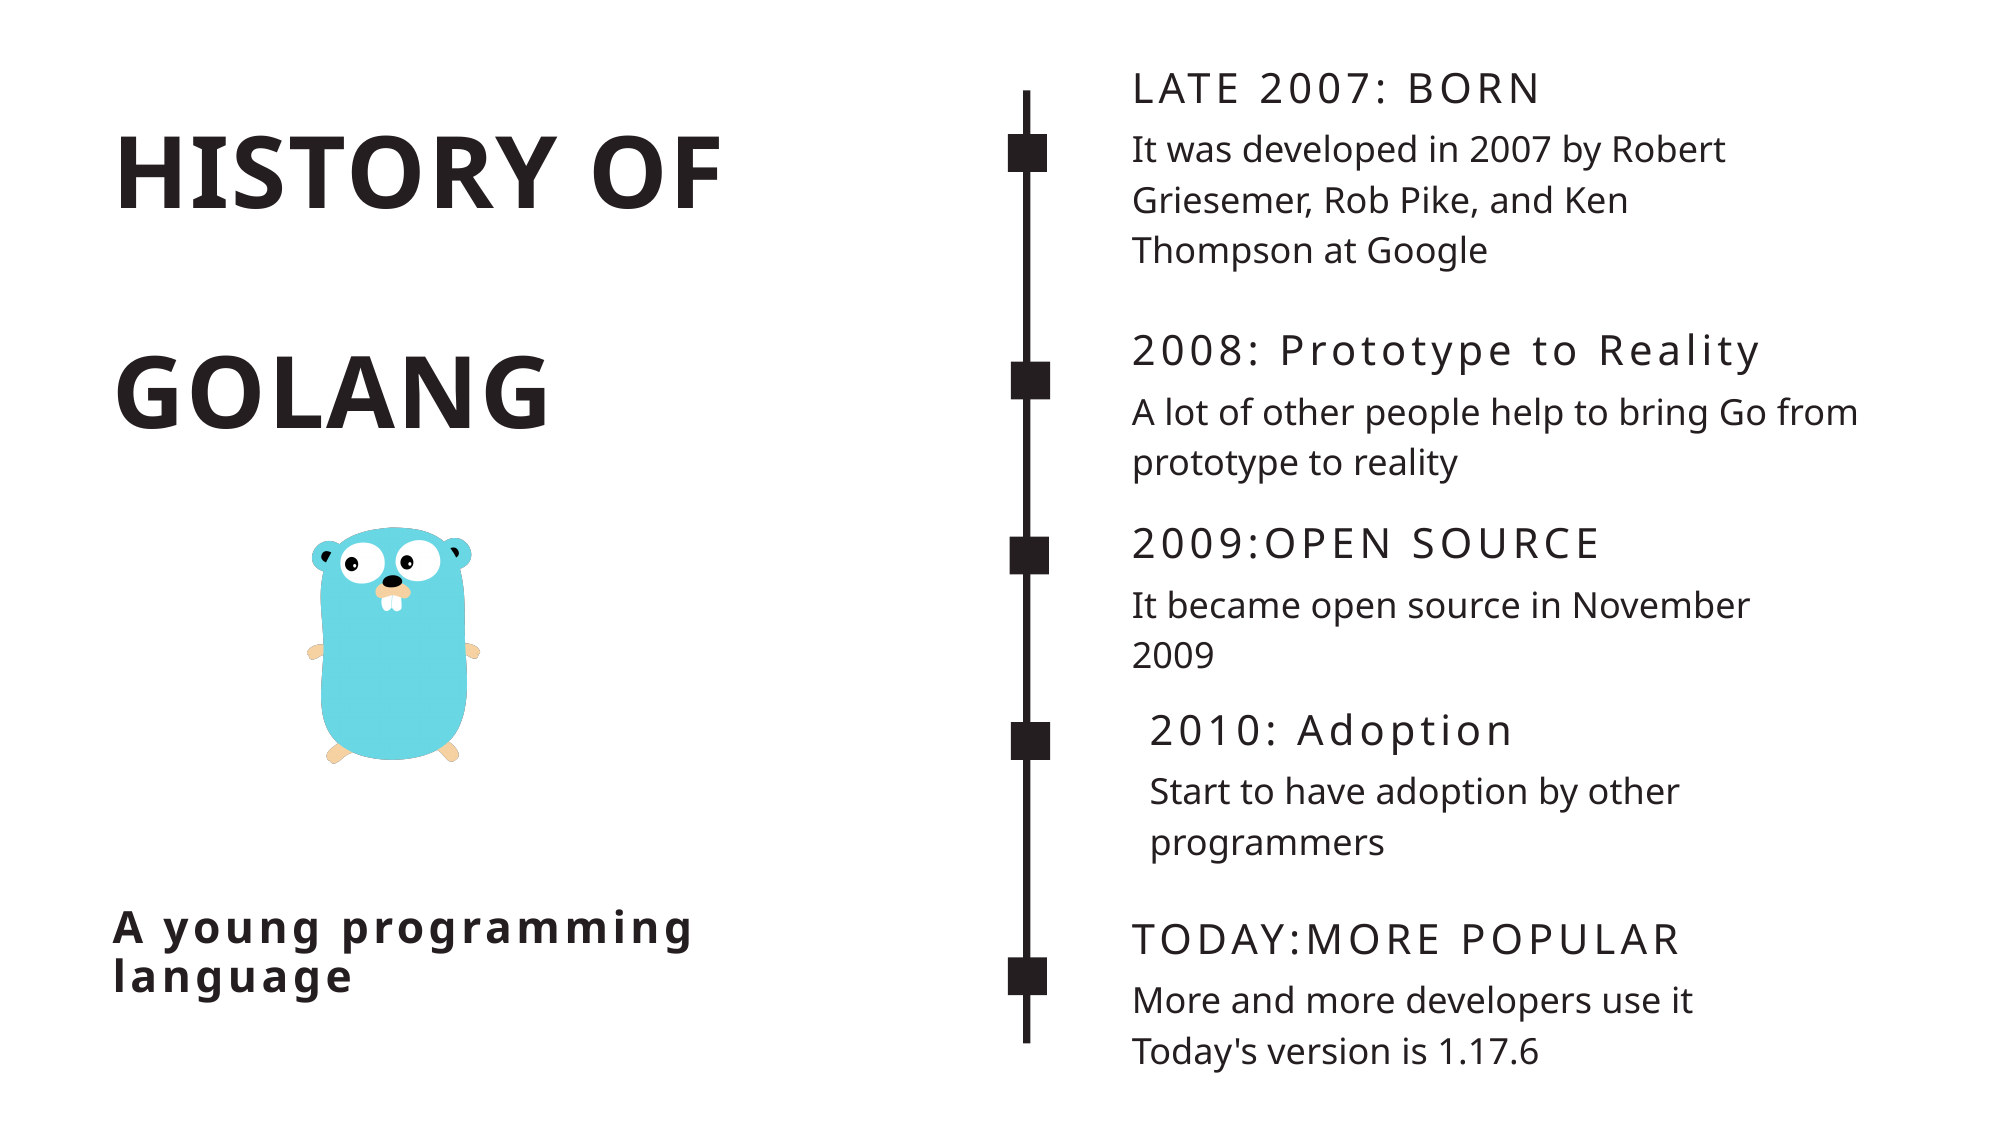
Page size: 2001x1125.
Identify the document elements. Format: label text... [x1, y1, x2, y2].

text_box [1131, 315, 1905, 480]
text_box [1131, 508, 1817, 623]
text_box A young programming language [112, 903, 798, 1002]
text_box [1023, 400, 1031, 536]
text_box [1009, 536, 1049, 575]
text_box [1007, 957, 1047, 996]
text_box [1149, 695, 1898, 809]
text_box [1010, 722, 1051, 760]
text_box [1023, 90, 1031, 134]
text_box [1023, 575, 1031, 722]
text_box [1131, 53, 1817, 268]
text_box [1131, 903, 1817, 1069]
picture [269, 521, 518, 770]
text_box [1023, 172, 1031, 361]
text_box HISTORY OF GOLANG [112, 118, 922, 449]
text_box [1023, 996, 1031, 1044]
text_box [1007, 134, 1047, 172]
text_box [1010, 361, 1051, 400]
text_box [1023, 760, 1031, 957]
